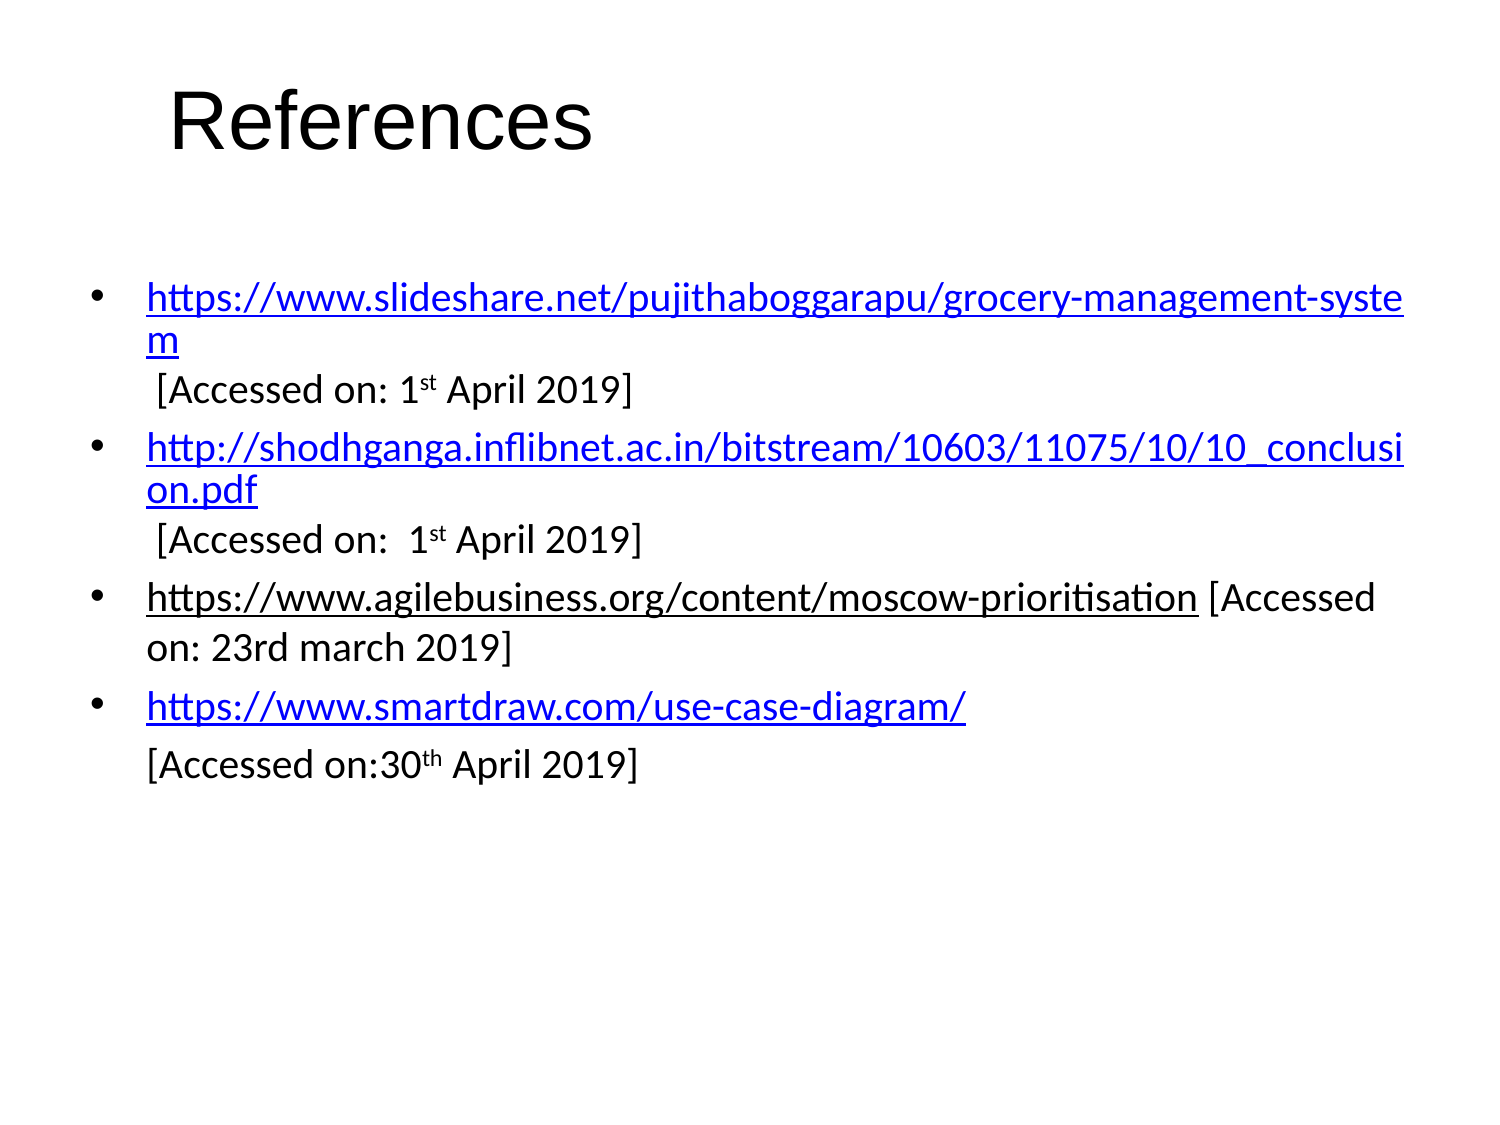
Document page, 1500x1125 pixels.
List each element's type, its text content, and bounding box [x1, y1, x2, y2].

list https://www.slideshare.net/pujithaboggarapu/grocery-management-system [Accessed on: 1st April 2019] http://shodhganga.inflibnet.ac.in/bitstream/10603/11075/10/10_conclusion.pdf [Accessed on: 1st April 2019] https://www.agilebusiness.org/content/moscow-prioritisation [Accessed on: 23rd march 2019] https://www.smartdraw.com/use-case-diagram/ [Accessed on:30th April 2019] [75, 262, 1425, 1005]
title References [75, 45, 688, 188]
